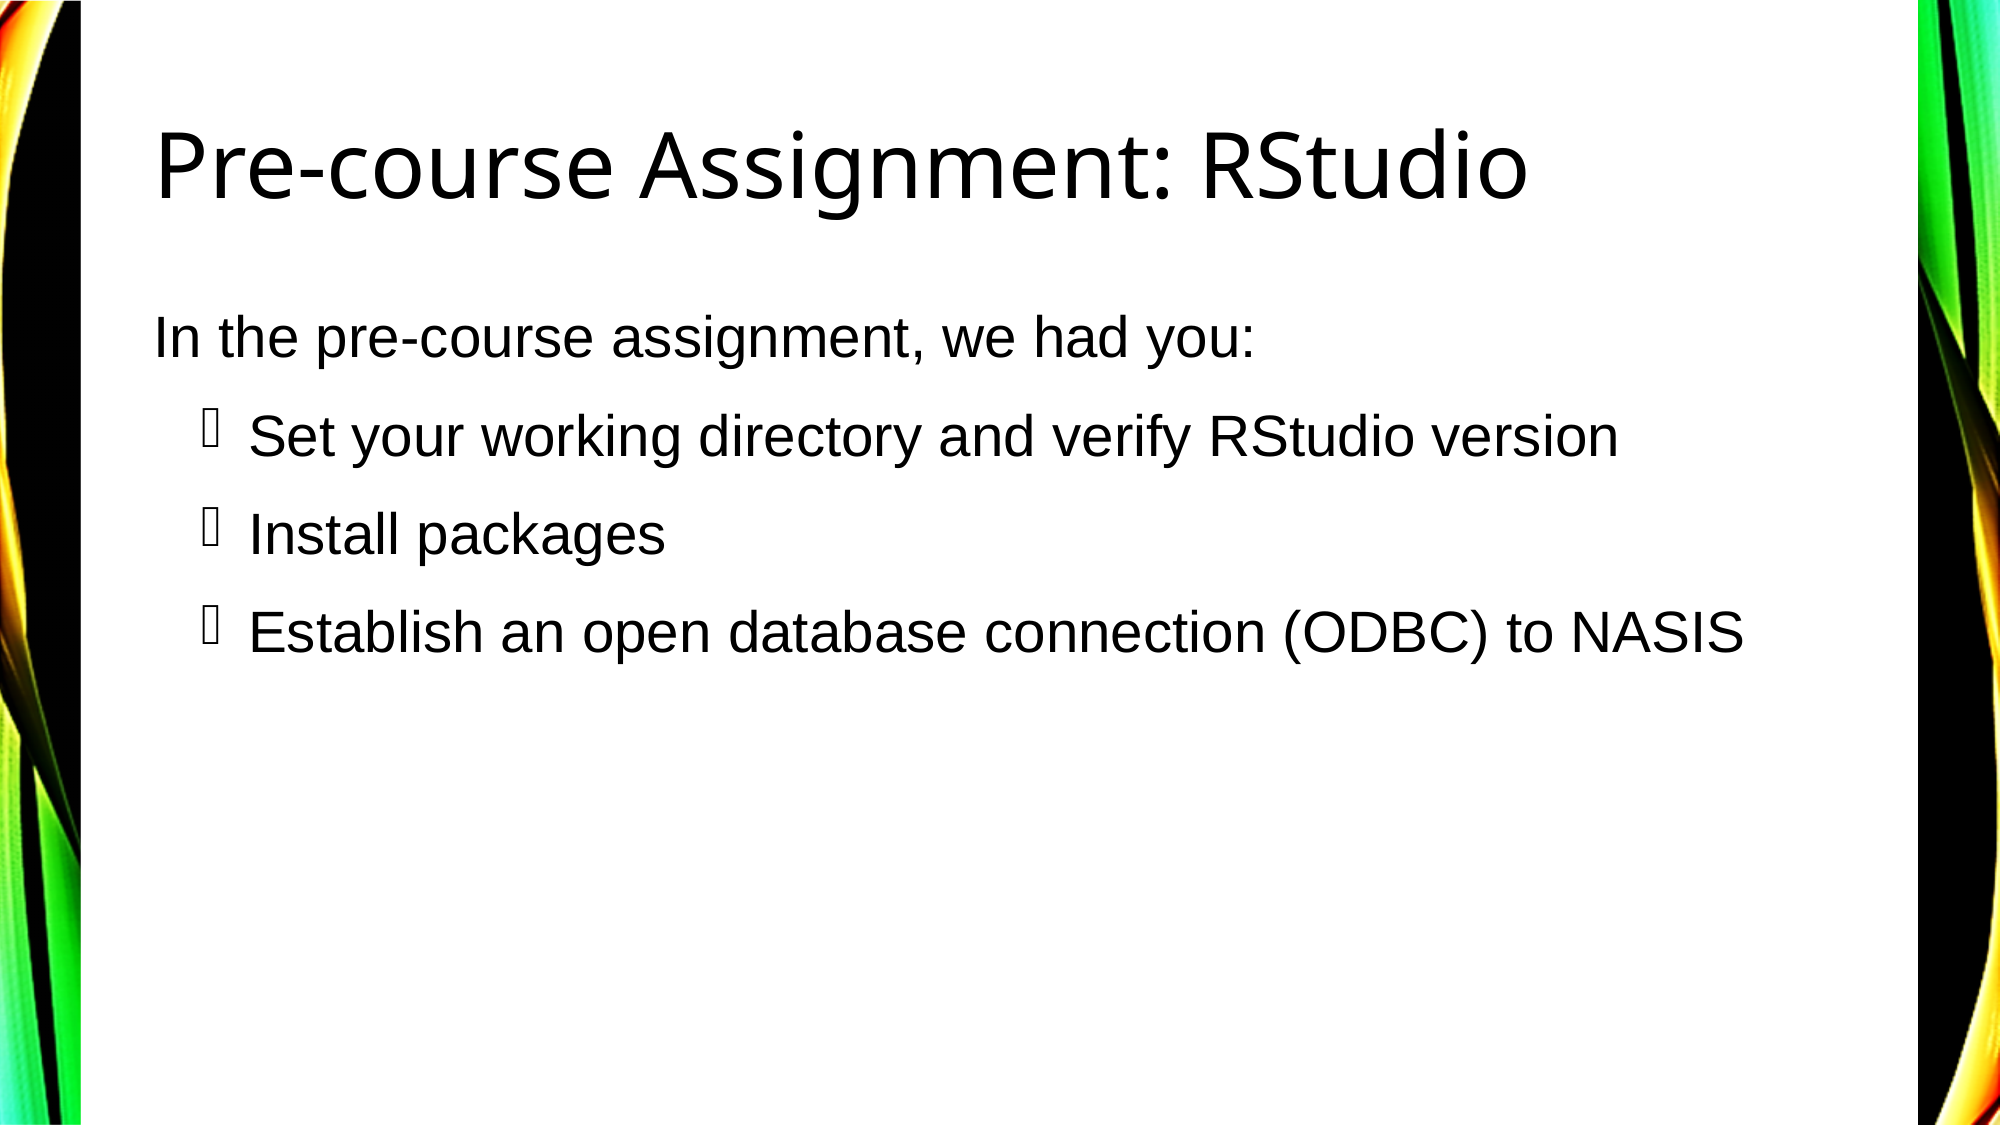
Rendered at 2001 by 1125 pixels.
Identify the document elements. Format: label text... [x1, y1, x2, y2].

list In the pre-course assignment, we had you: Set your working directory and verify RStudio version Install packages Establish an open database connection (ODBC) to NASIS [138, 299, 1864, 1014]
title Pre-course Assignment: RStudio [138, 60, 1864, 278]
picture [0, 1, 80, 1124]
picture [1918, 0, 2000, 1125]
